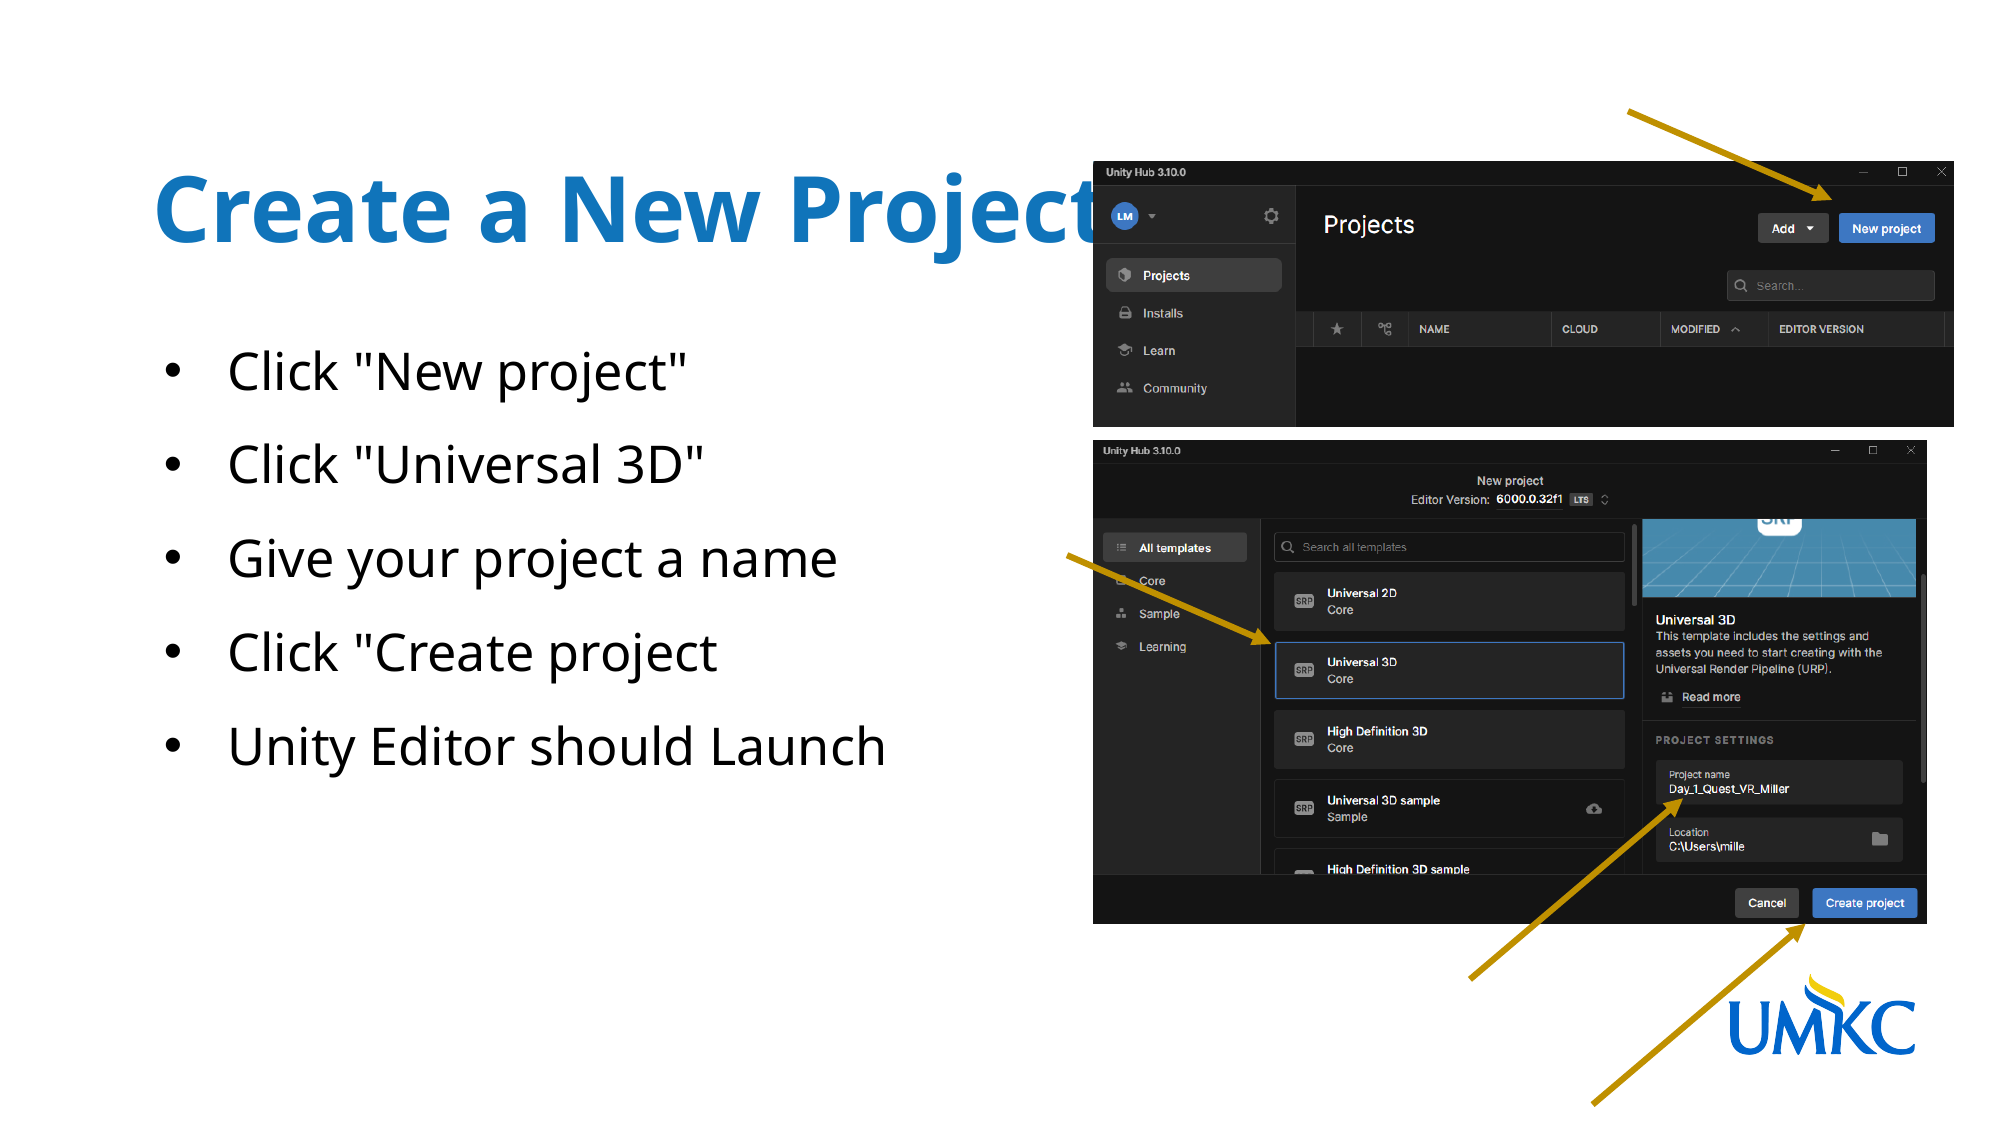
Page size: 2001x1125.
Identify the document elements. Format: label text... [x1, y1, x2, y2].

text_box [1627, 110, 1833, 201]
picture [1093, 440, 1927, 924]
picture [1806, 949, 1940, 1079]
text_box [1066, 554, 1272, 645]
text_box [1592, 923, 1806, 1105]
list Click "New project" Click "Universal 3D" Give your project a name Click "Create project Unity Editor should Launch [137, 299, 1048, 1014]
picture [1093, 161, 1955, 427]
title Create a New Project [137, 57, 1863, 271]
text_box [1469, 798, 1684, 980]
